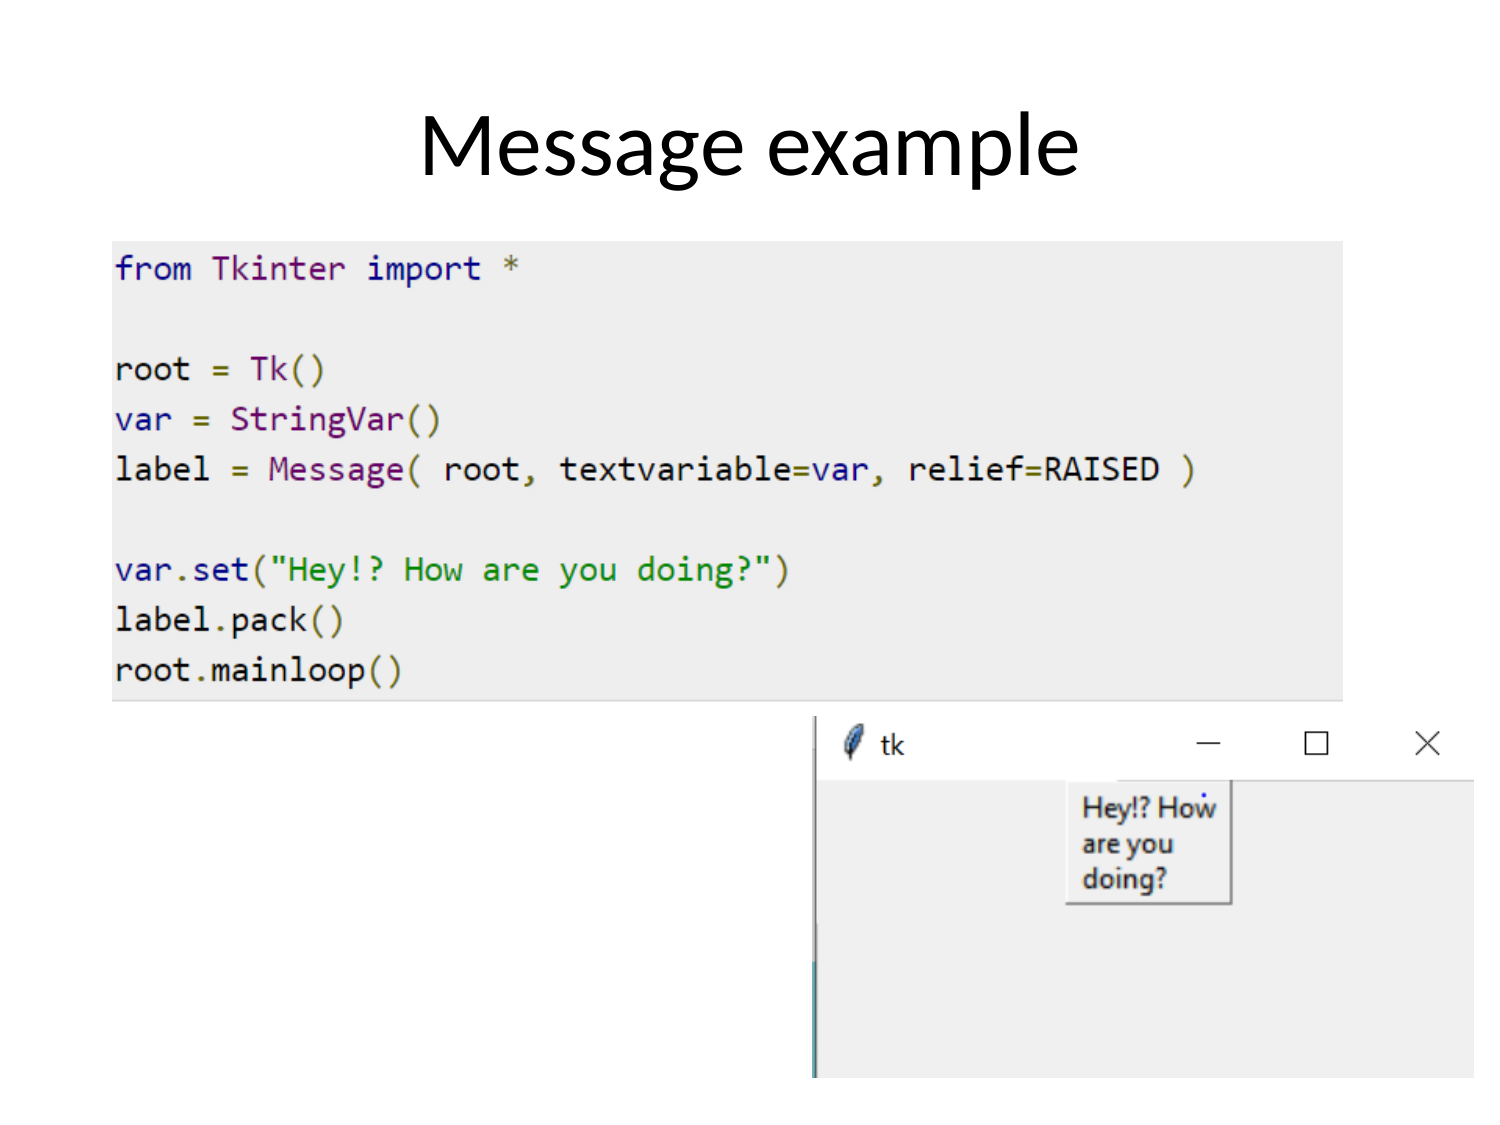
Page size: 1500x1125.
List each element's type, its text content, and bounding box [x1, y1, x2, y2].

title Message example [75, 45, 1425, 233]
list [812, 716, 1474, 1078]
picture [112, 241, 1343, 708]
